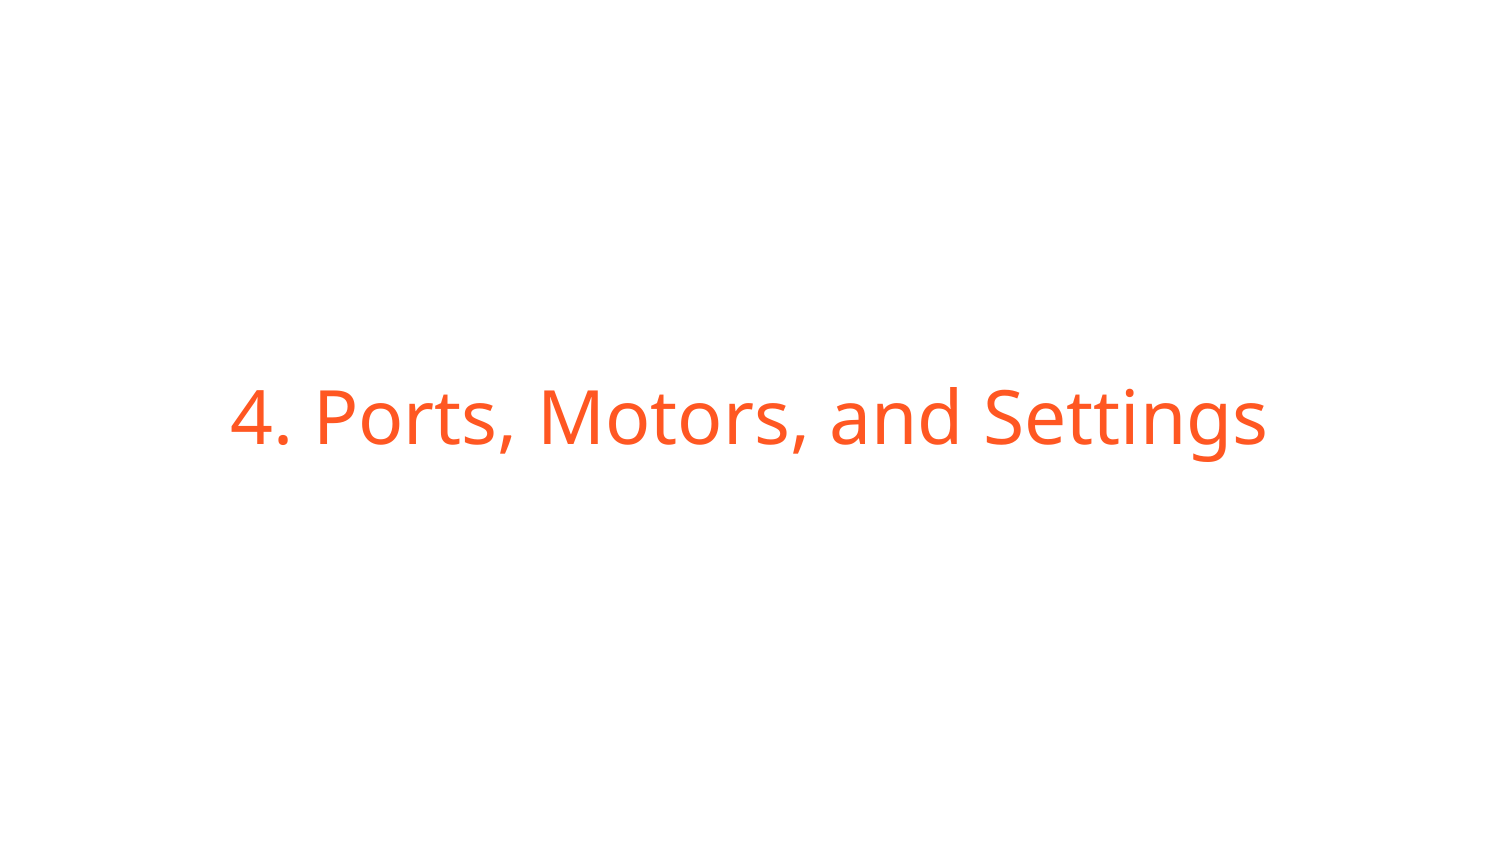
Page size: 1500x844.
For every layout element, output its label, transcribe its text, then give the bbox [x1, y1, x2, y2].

title 4. Ports, Motors, and Settings [110, 354, 1390, 489]
